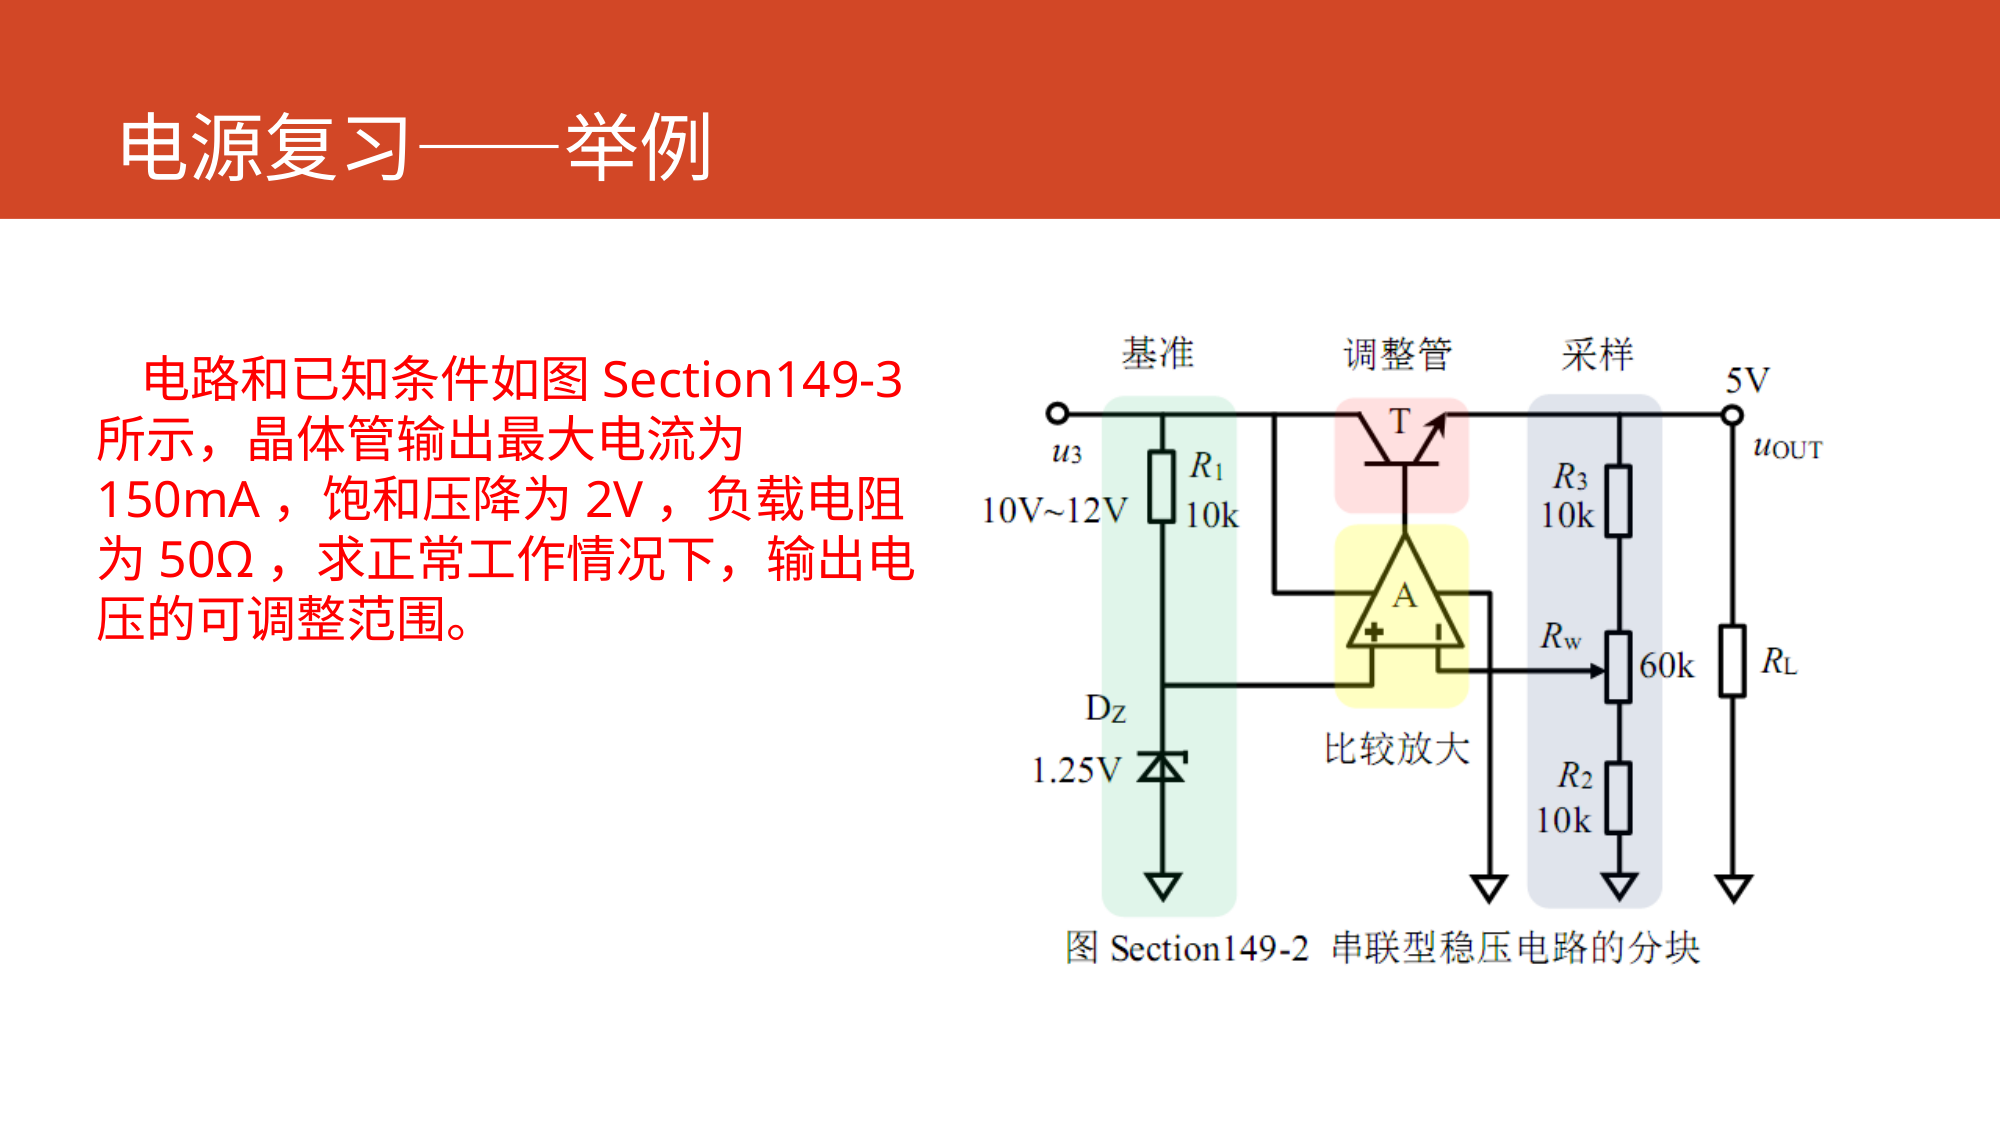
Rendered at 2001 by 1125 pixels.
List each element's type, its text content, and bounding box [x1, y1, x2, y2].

list 电路和已知条件如图Section149-3所示，晶体管输出最大电流为150mA，饱和压降为2V，负载电阻为50Ω，求正常工作情况下，输出电压的可调整范围。 [81, 171, 964, 824]
title 电源复习——举例 [99, 0, 1863, 199]
picture [980, 324, 1838, 989]
